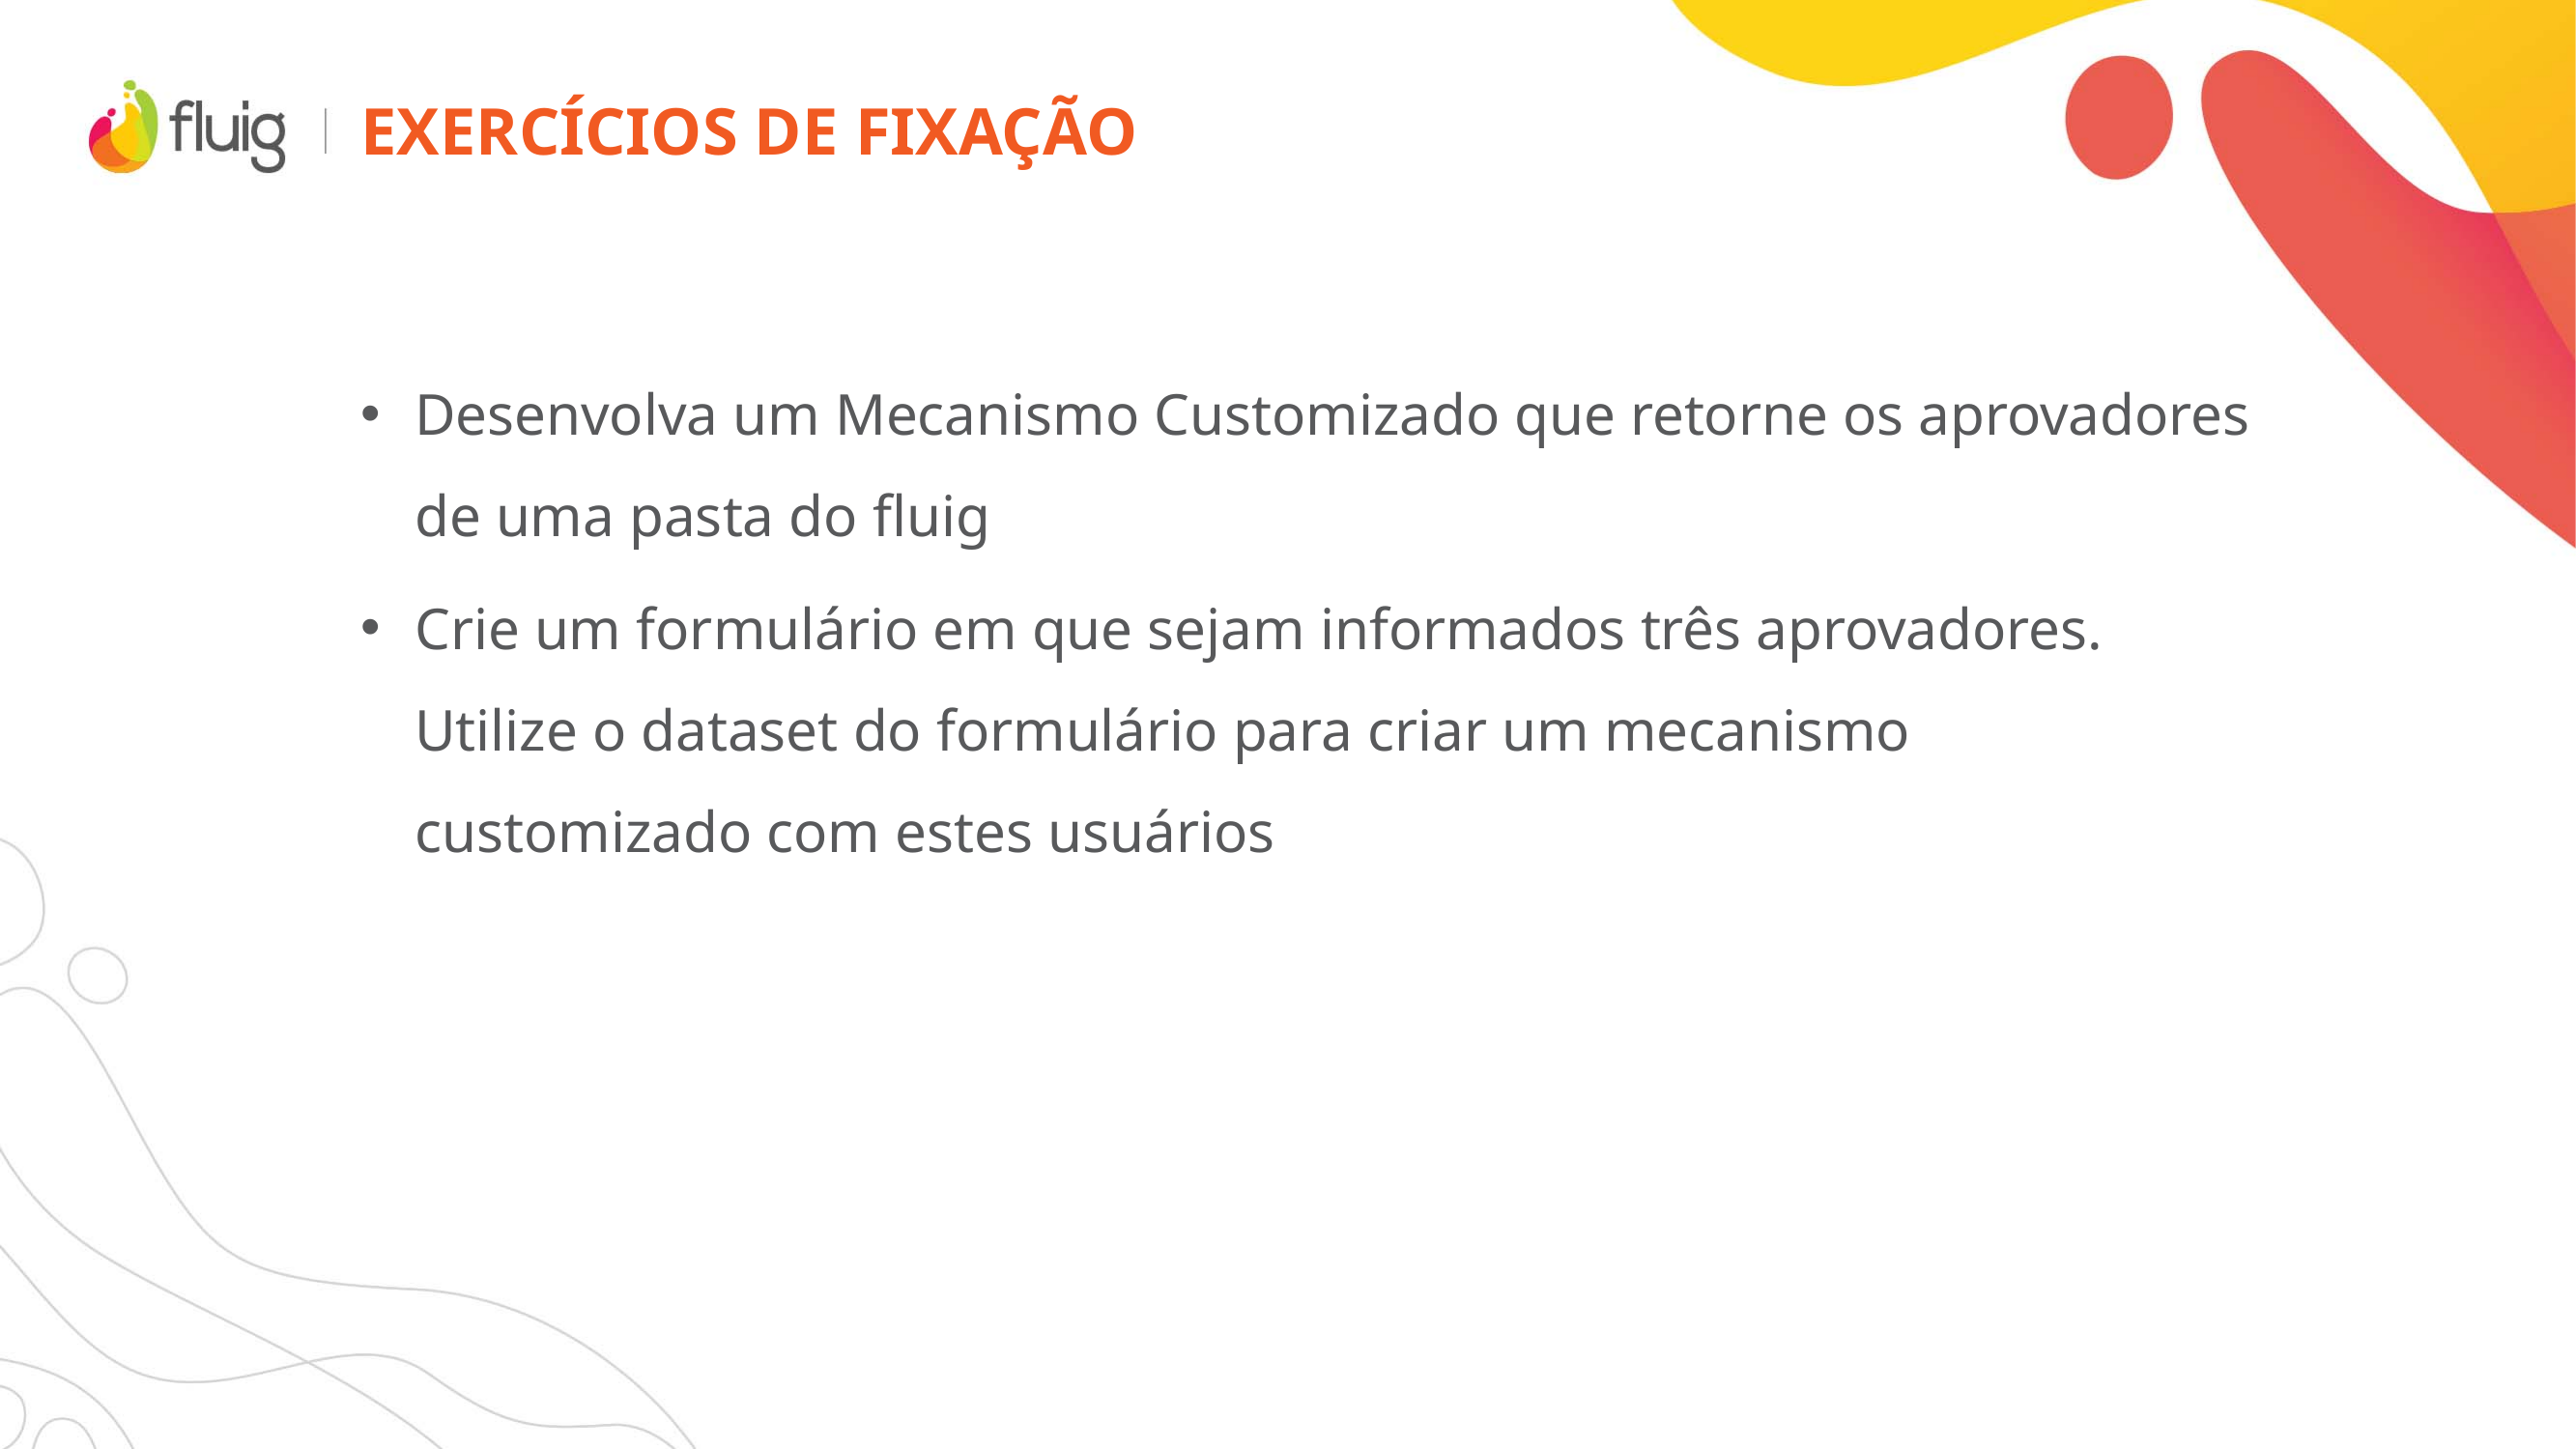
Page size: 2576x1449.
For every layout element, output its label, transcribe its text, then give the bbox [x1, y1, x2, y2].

picture [0, 0, 2576, 1449]
list Desenvolva um Mecanismo Customizado que retorne os aprovadores de uma pasta do fluig Crie um formulário em que sejam informados três aprovadores. Utilize o dataset do formulário para criar um mecanismo customizado com estes usuários [346, 337, 2266, 1269]
title Exercícios de fixação [346, 83, 1727, 289]
